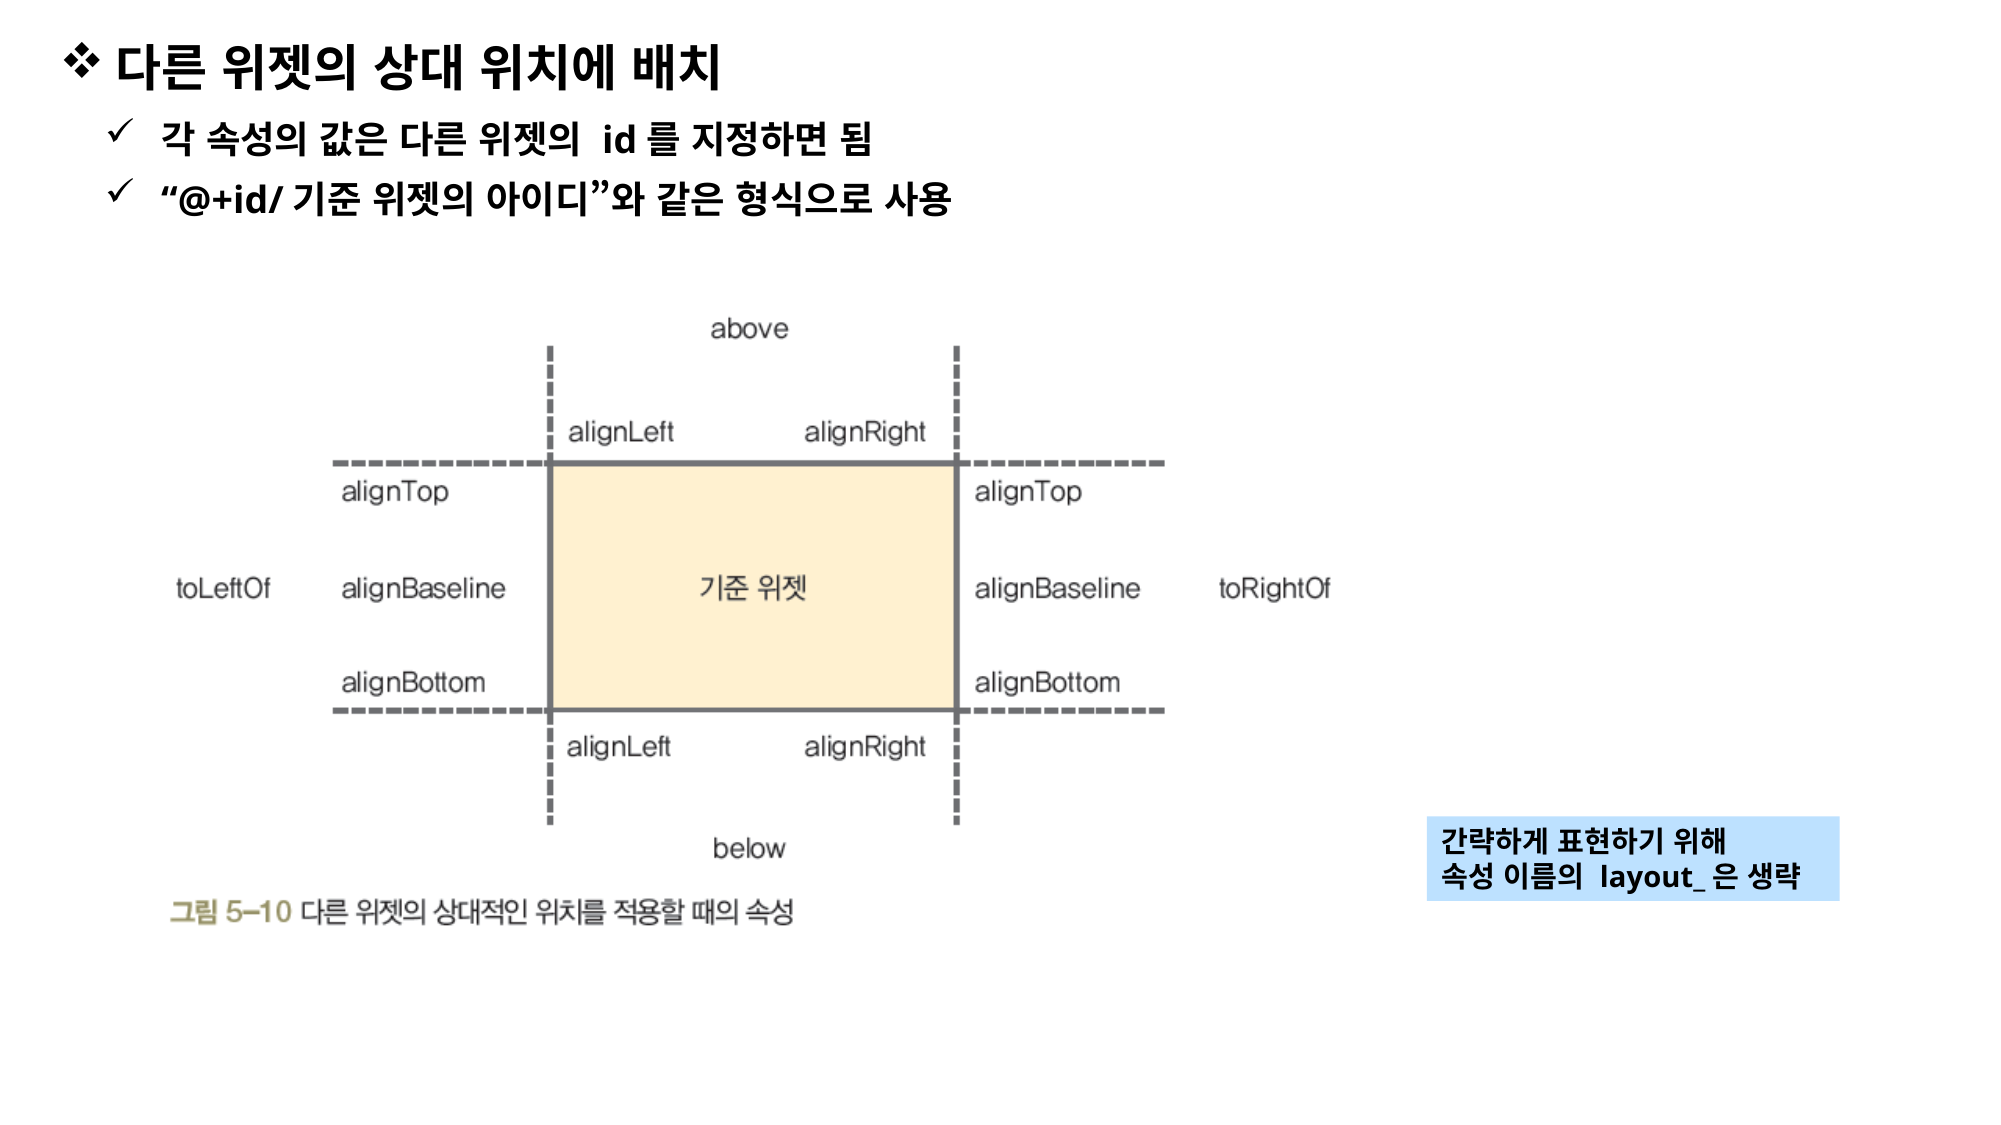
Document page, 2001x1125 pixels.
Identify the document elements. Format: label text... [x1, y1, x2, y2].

text_box 간략하게 표현하기 위해 속성 이름의 layout_은 생략 [1426, 816, 1840, 901]
picture [157, 307, 1351, 949]
text_box 다른 위젯의 상대 위치에 배치 각 속성의 값은 다른 위젯의 id를 지정하면 됨 “@+id/기준 위젯의 아이디”와 같은 형식으로 사용 [16, 36, 1215, 235]
